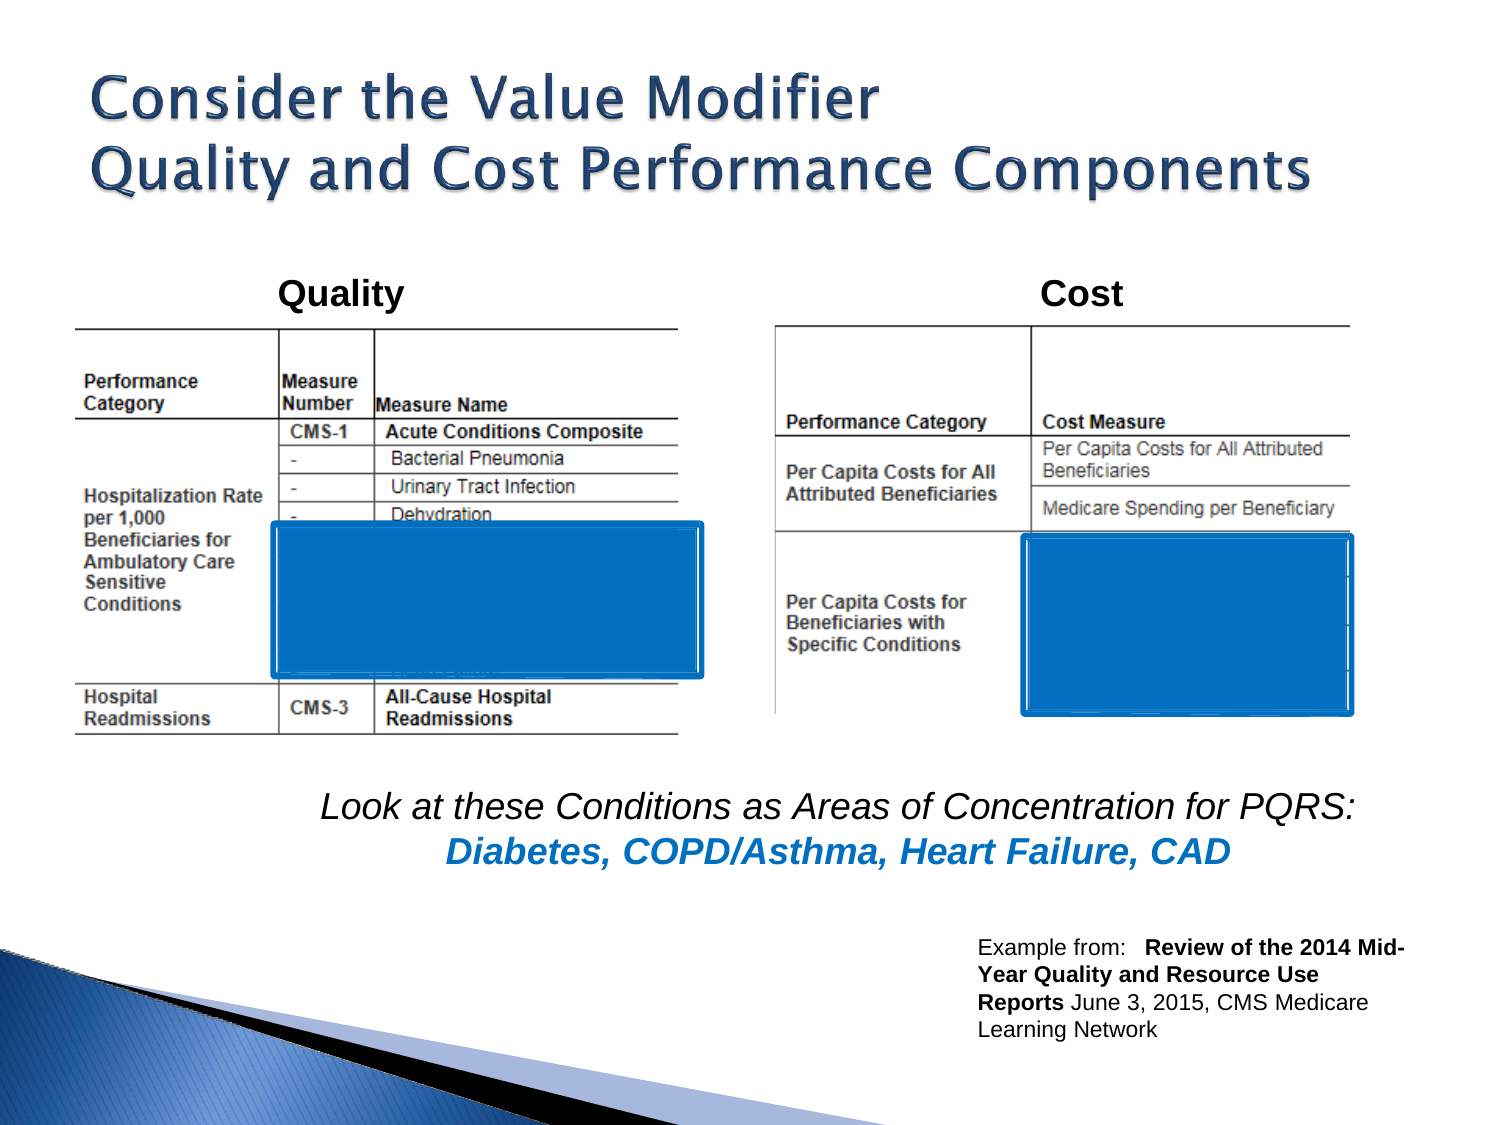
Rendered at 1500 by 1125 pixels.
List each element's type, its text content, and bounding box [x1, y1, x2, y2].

text_box [49, 48, 1375, 217]
text_box [774, 324, 1350, 714]
text_box for PQRS: [1182, 786, 1364, 829]
text_box [558, 1094, 679, 1125]
text_box [1029, 540, 1346, 710]
text_box [279, 527, 696, 673]
text_box Cost [1038, 274, 1132, 316]
text_box Diabetes, COPD/Asthma, Heart Failure, CAD [443, 831, 1239, 874]
text_box [270, 520, 705, 680]
text_box [558, 1064, 886, 1125]
text_box Example from: Review of the 2014 Mid- Year Quality and Resource Use Reports June 3, 2015, CMS Medicare Learning Network [975, 934, 1415, 1044]
text_box Look at these Conditions as Areas of Concentration [318, 786, 1182, 829]
text_box [1020, 532, 1355, 717]
text_box [0, 948, 558, 1125]
text_box [75, 324, 679, 735]
text_box Quality [275, 274, 413, 316]
